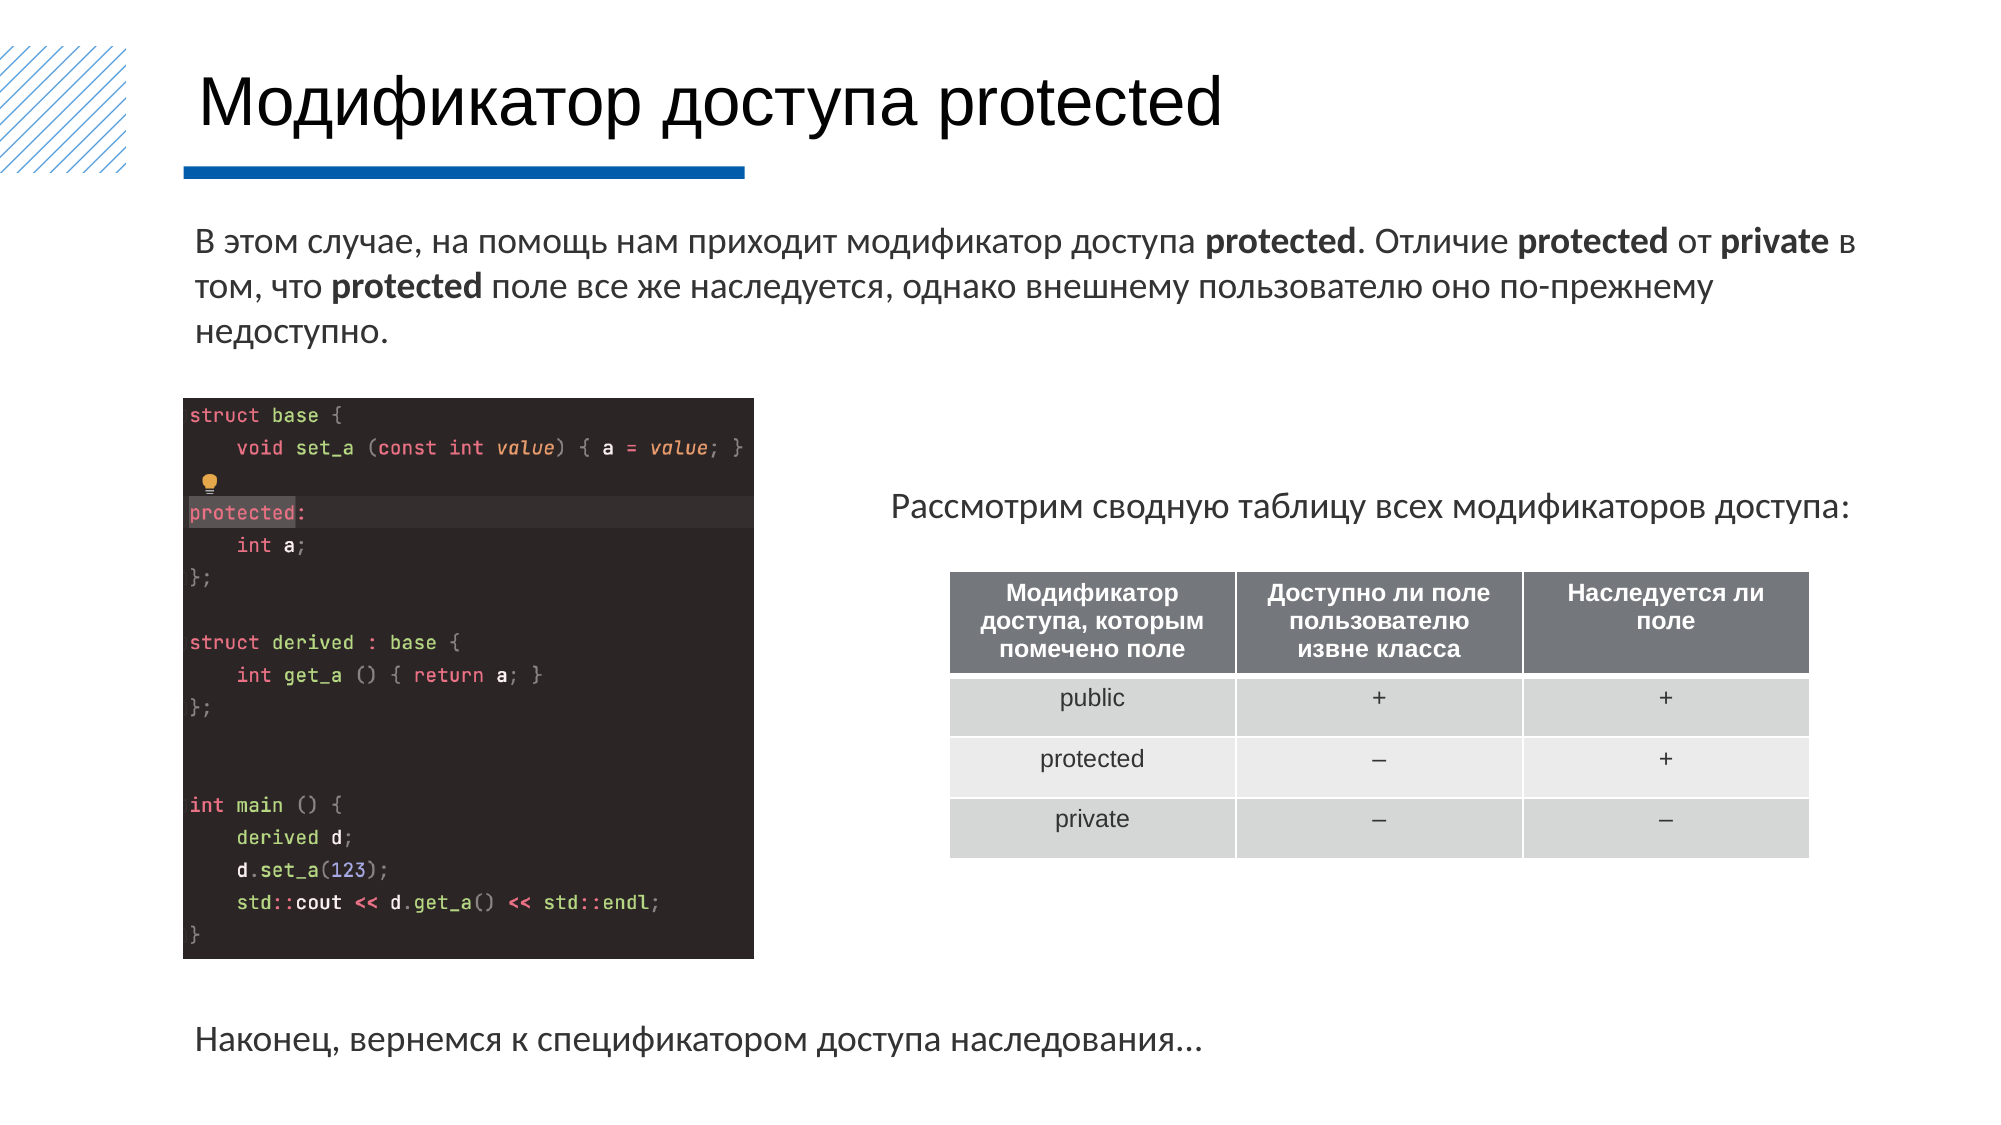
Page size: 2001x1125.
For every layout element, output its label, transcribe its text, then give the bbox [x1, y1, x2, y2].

table_cell – [1524, 799, 1809, 858]
table_cell public [950, 679, 1235, 736]
picture [183, 398, 754, 959]
table_cell private [950, 799, 1235, 858]
table_header Наследуется ли поле [1524, 572, 1809, 673]
table_cell + [1237, 679, 1522, 736]
table_cell – [1237, 799, 1522, 858]
list Модификатор доступа protected [183, 58, 1780, 149]
picture [0, 46, 126, 173]
table_cell + [1524, 679, 1809, 736]
table_header Модификатор доступа, которым помечено поле [950, 572, 1235, 673]
table_cell – [1237, 738, 1522, 797]
table_header Доступно ли поле пользователю извне класса [1237, 572, 1522, 673]
text_box В этом случае, на помощь нам приходит модификатор доступа protected. Отличие protected от private в том, что protected поле все же наследуется, однако внешнему пользователю оно по-прежнему недоступно. [179, 208, 1928, 359]
text_box Наконец, вернемся к спецификатором доступа наследования… [179, 1006, 1928, 1066]
table_cell + [1524, 738, 1809, 797]
text_box Рассмотрим сводную таблицу всех модификаторов доступа: [876, 473, 1883, 534]
table_cell protected [950, 738, 1235, 797]
